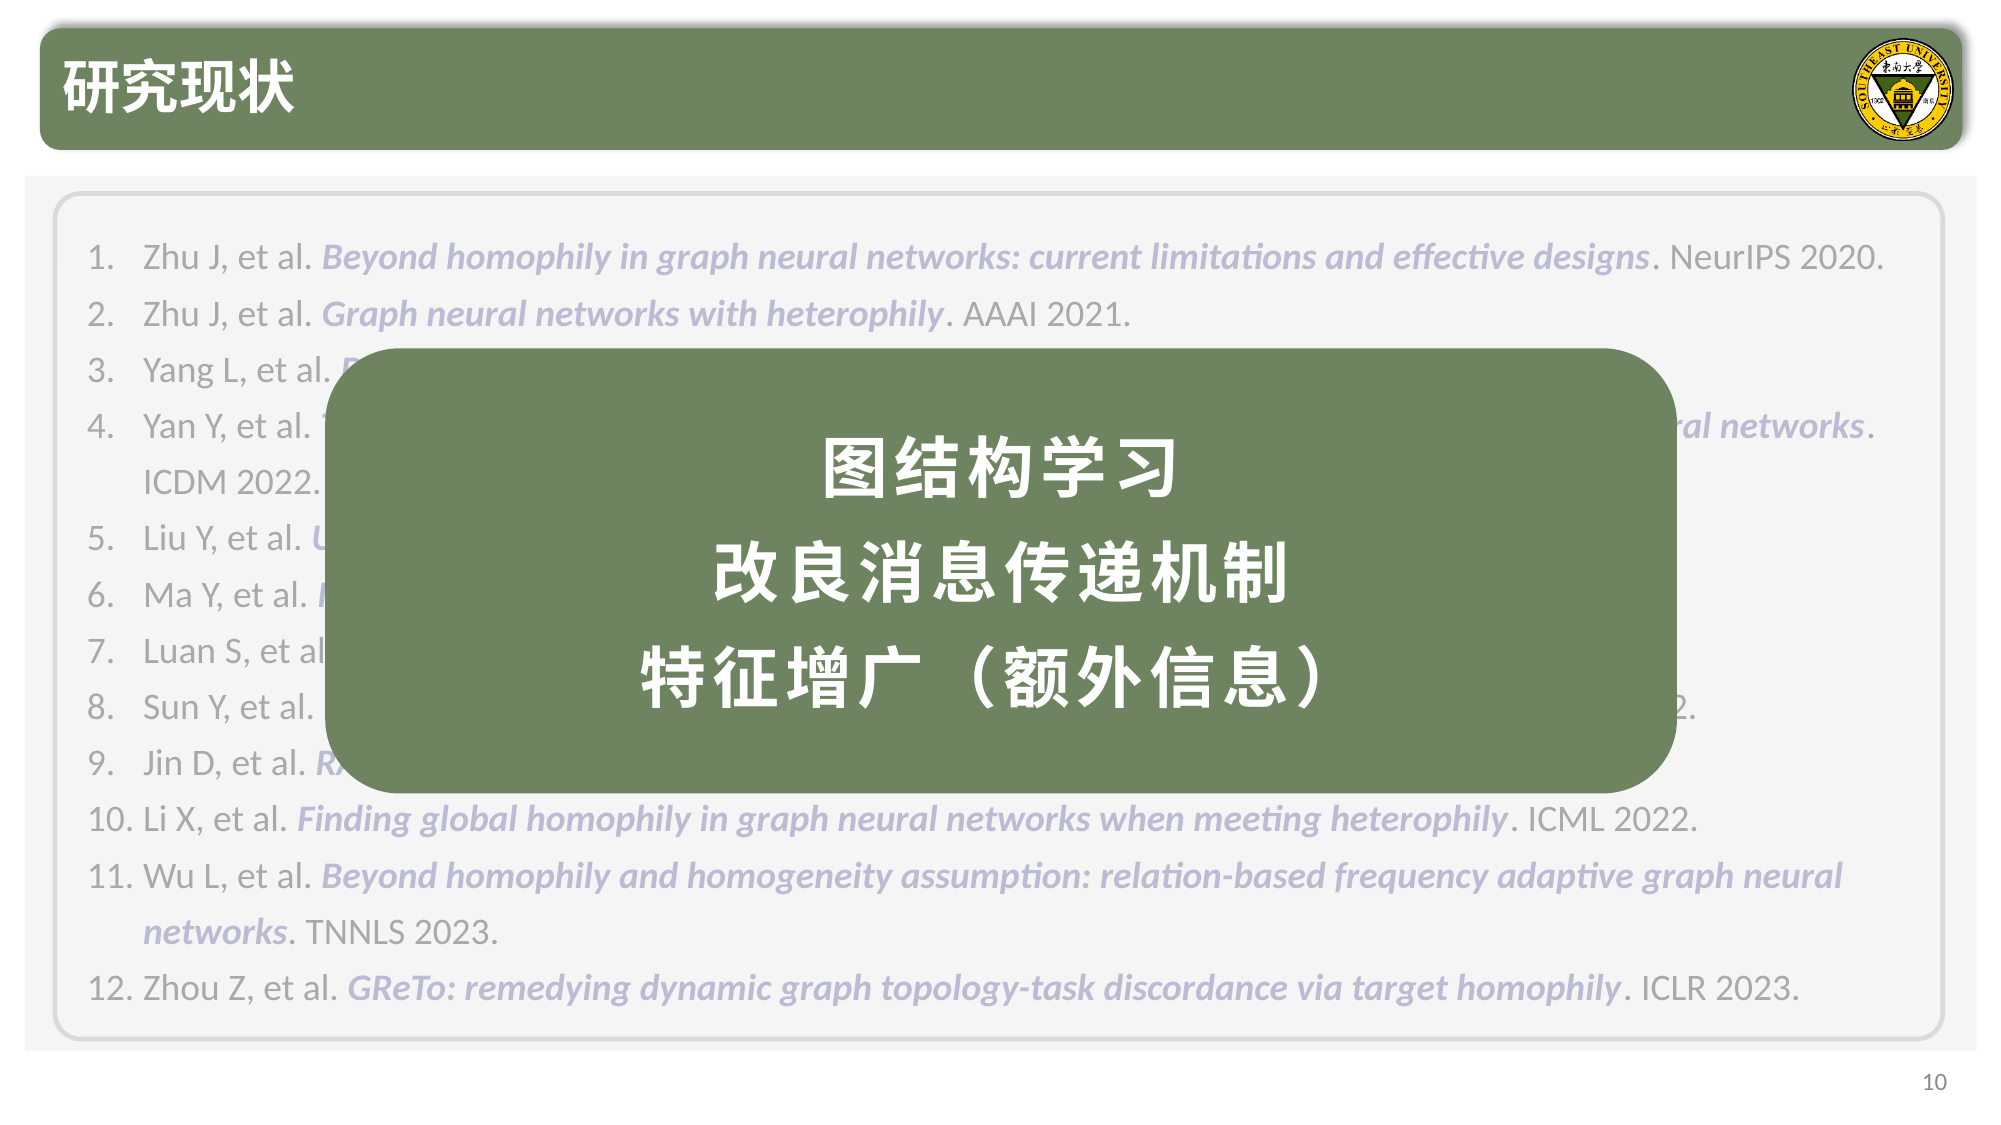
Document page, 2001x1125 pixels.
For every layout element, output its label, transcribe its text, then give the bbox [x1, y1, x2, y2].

list 研究现状 [47, 42, 1709, 136]
slide_number 10 [1843, 1051, 1963, 1111]
picture [1852, 38, 1954, 141]
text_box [25, 175, 1977, 1051]
